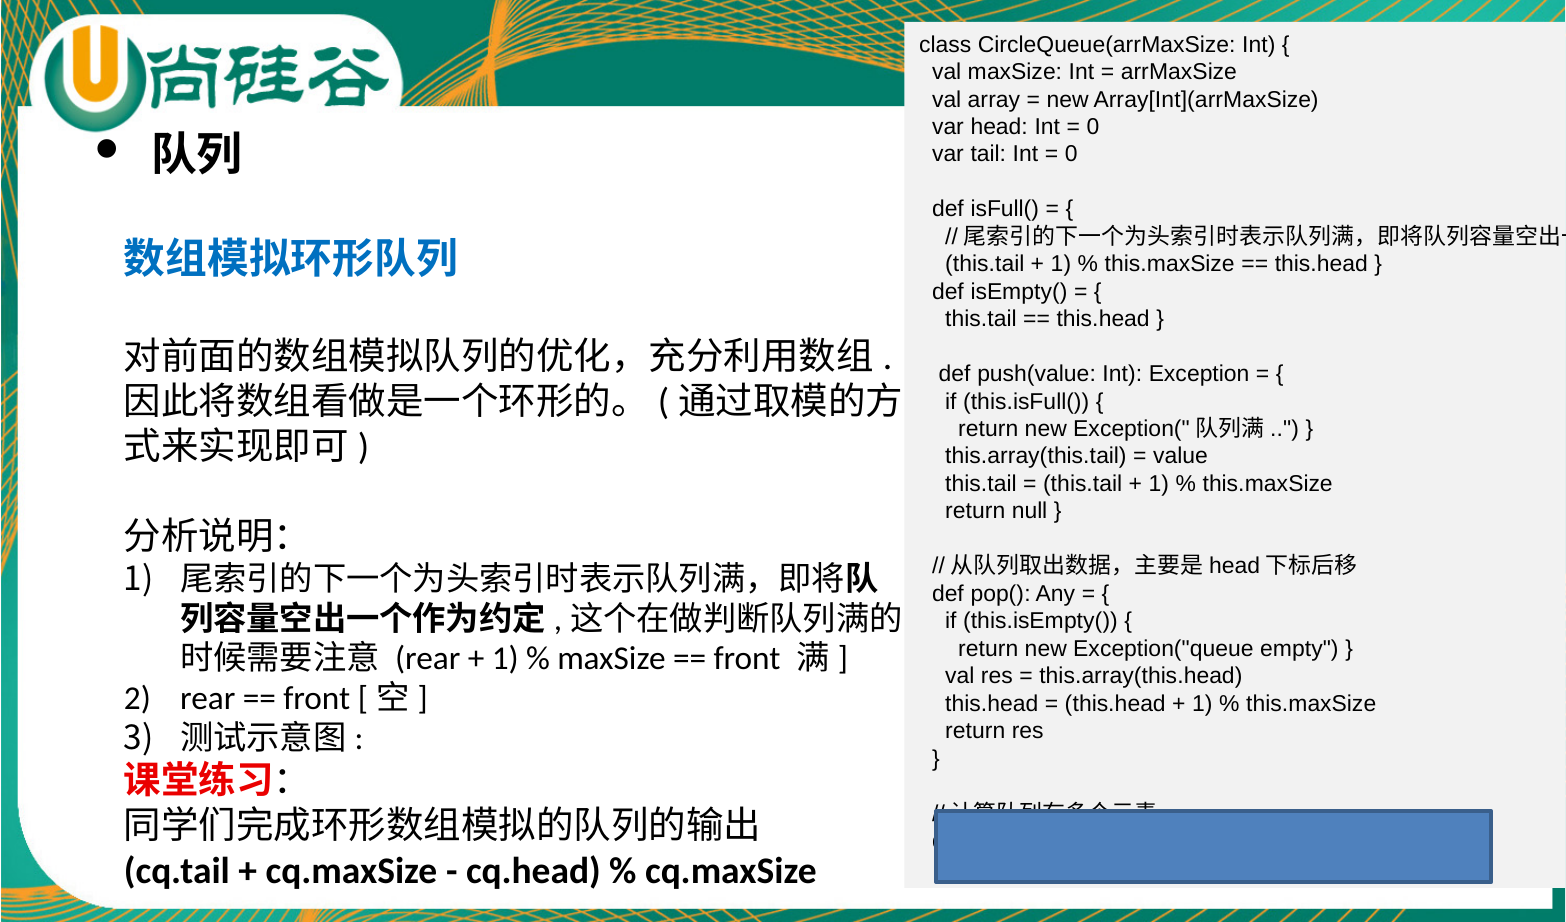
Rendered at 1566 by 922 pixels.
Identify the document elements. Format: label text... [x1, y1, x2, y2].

text_box [934, 809, 1493, 884]
text_box 队列 [79, 123, 904, 188]
picture [0, 0, 1566, 922]
text_box 数组模拟环形队列 对前面的数组模拟队列的优化，充分利用数组. 因此将数组看做是一个环形的。(通过取模的方 式来实现即可) 分析说明： 尾索引的下一个为头索引时表示队列满，即将队 列容量空出一个作为约定,这个在做判断队列满的 时候需要注意 (rear + 1) % maxSize == front 满] rear == front [空] 测试示意图: 课堂练习： 同学们完成环形数组模拟的队列的输出 (cq.tail + cq.maxSize - cq.head) % cq.maxSize [109, 224, 1445, 899]
text_box class CircleQueue(arrMaxSize: Int) { val maxSize: Int = arrMaxSize val array = new Array[Int](arrMaxSize) var head: Int = 0 var tail: Int = 0 def isFull() = { //尾索引的下一个为头索引时表示队列满，即将队列容量空出一个作为约定(!!!) (this.tail + 1) % this.maxSize == this.head } def isEmpty() = { this.tail == this.head } def push(value: Int): Exception = { if (this.isFull()) { return new Exception("队列满..") } this.array(this.tail) = value this.tail = (this.tail + 1) % this.maxSize return null } //从队列取出数据，主要是head下标后移 def pop(): Any = { if (this.isEmpty()) { return new Exception("queue empty") } val res = this.array(this.head) this.head = (this.head + 1) % this.maxSize return res } //计算队列有多个元素 def size() = { (this.tail + this.maxSize - this.head) % this.maxSize}} [904, 21, 1566, 888]
